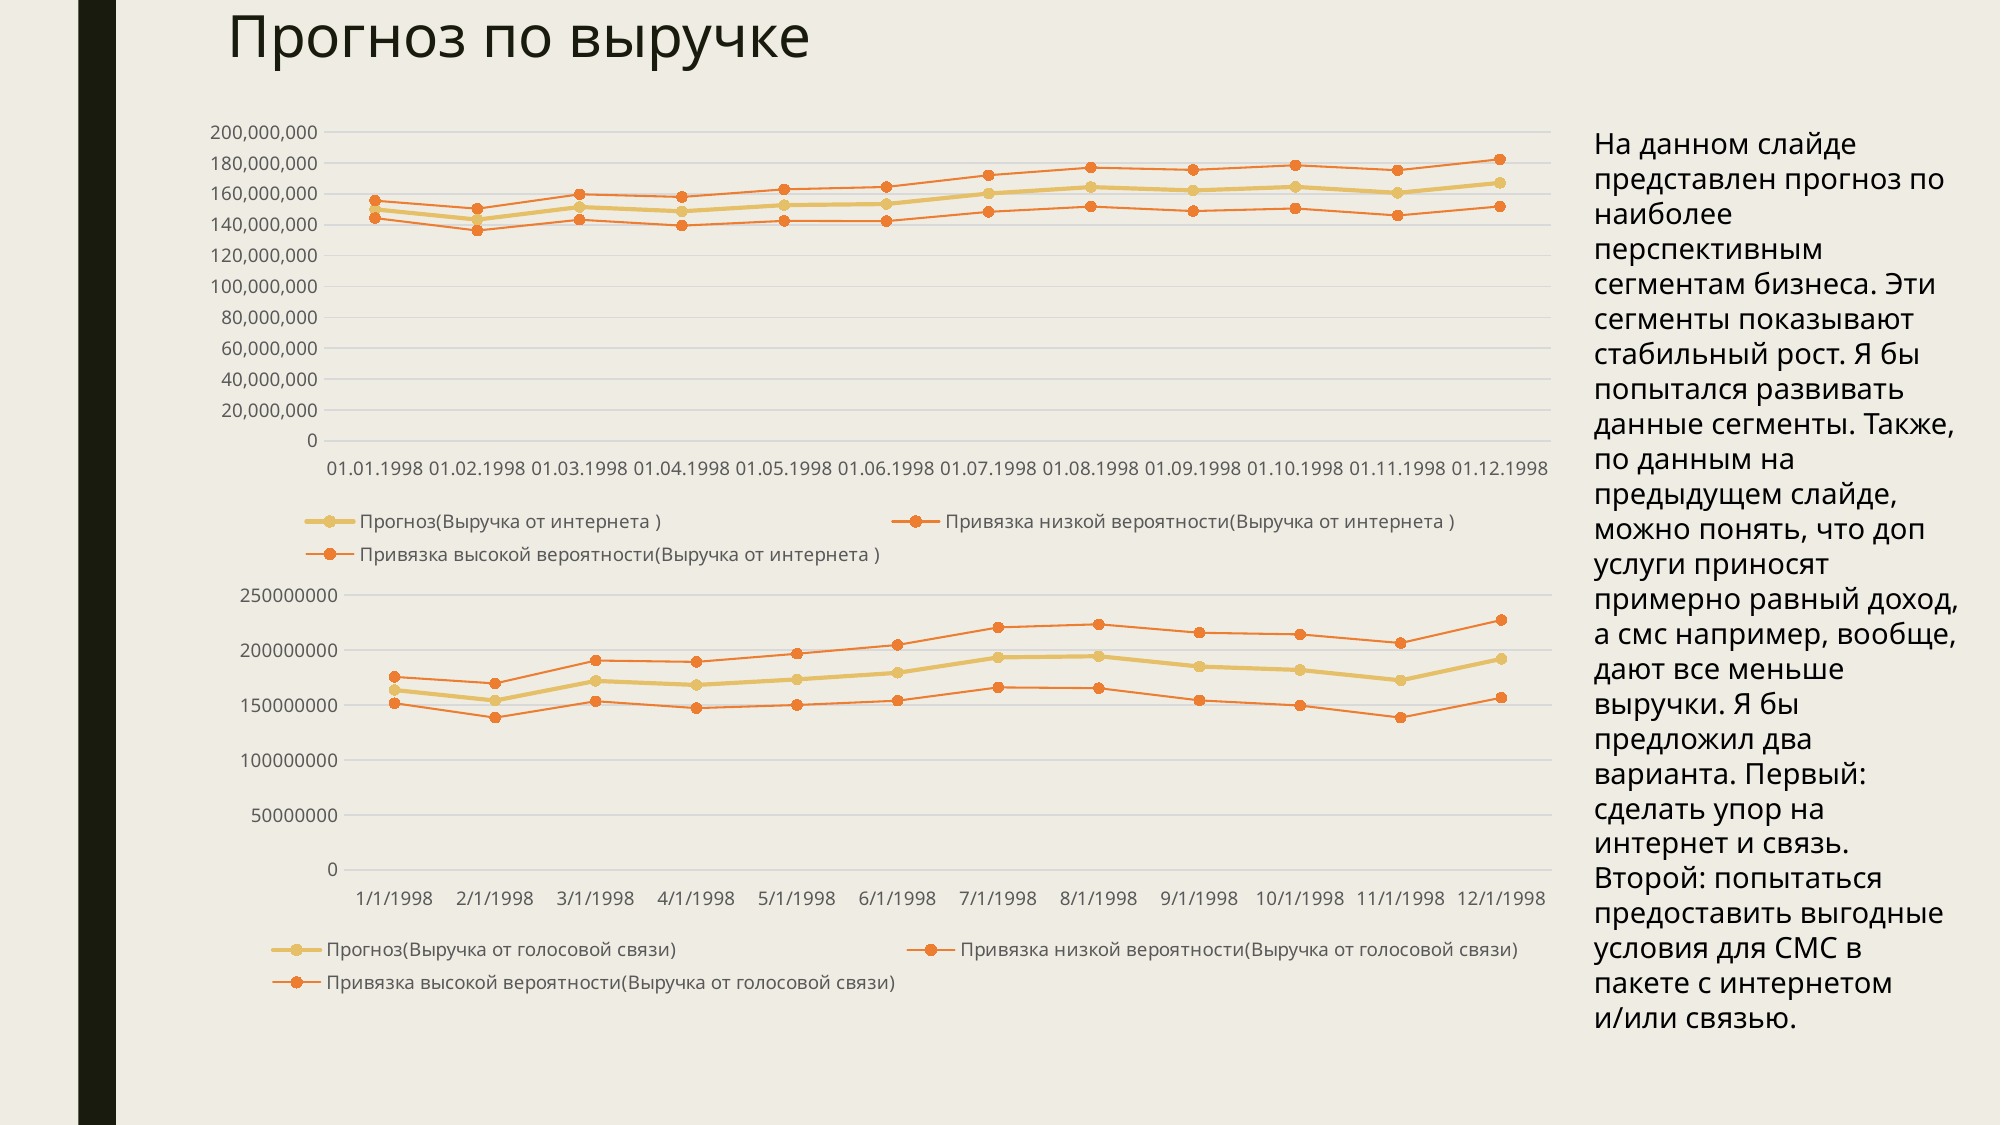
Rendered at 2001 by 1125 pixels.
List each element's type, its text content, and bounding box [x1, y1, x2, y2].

chart [182, 109, 1580, 1002]
title Прогноз по выручке [212, 0, 1788, 118]
text_box На данном слайде представлен прогноз по наиболее перспективным сегментам бизнеса. Эти сегменты показывают стабильный рост. Я бы попытался развивать данные сегменты. Также, по данным на предыдущем слайде, можно понять, что доп услуги приносят примерно равный доход, а смс например, вообще, дают все меньше выручки. Я бы предложил два варианта. Первый: сделать упор на интернет и связь. Второй: попытаться предоставить выгодные условия для СМС в пакете с интернетом и/или связью. [1579, 118, 1975, 1042]
